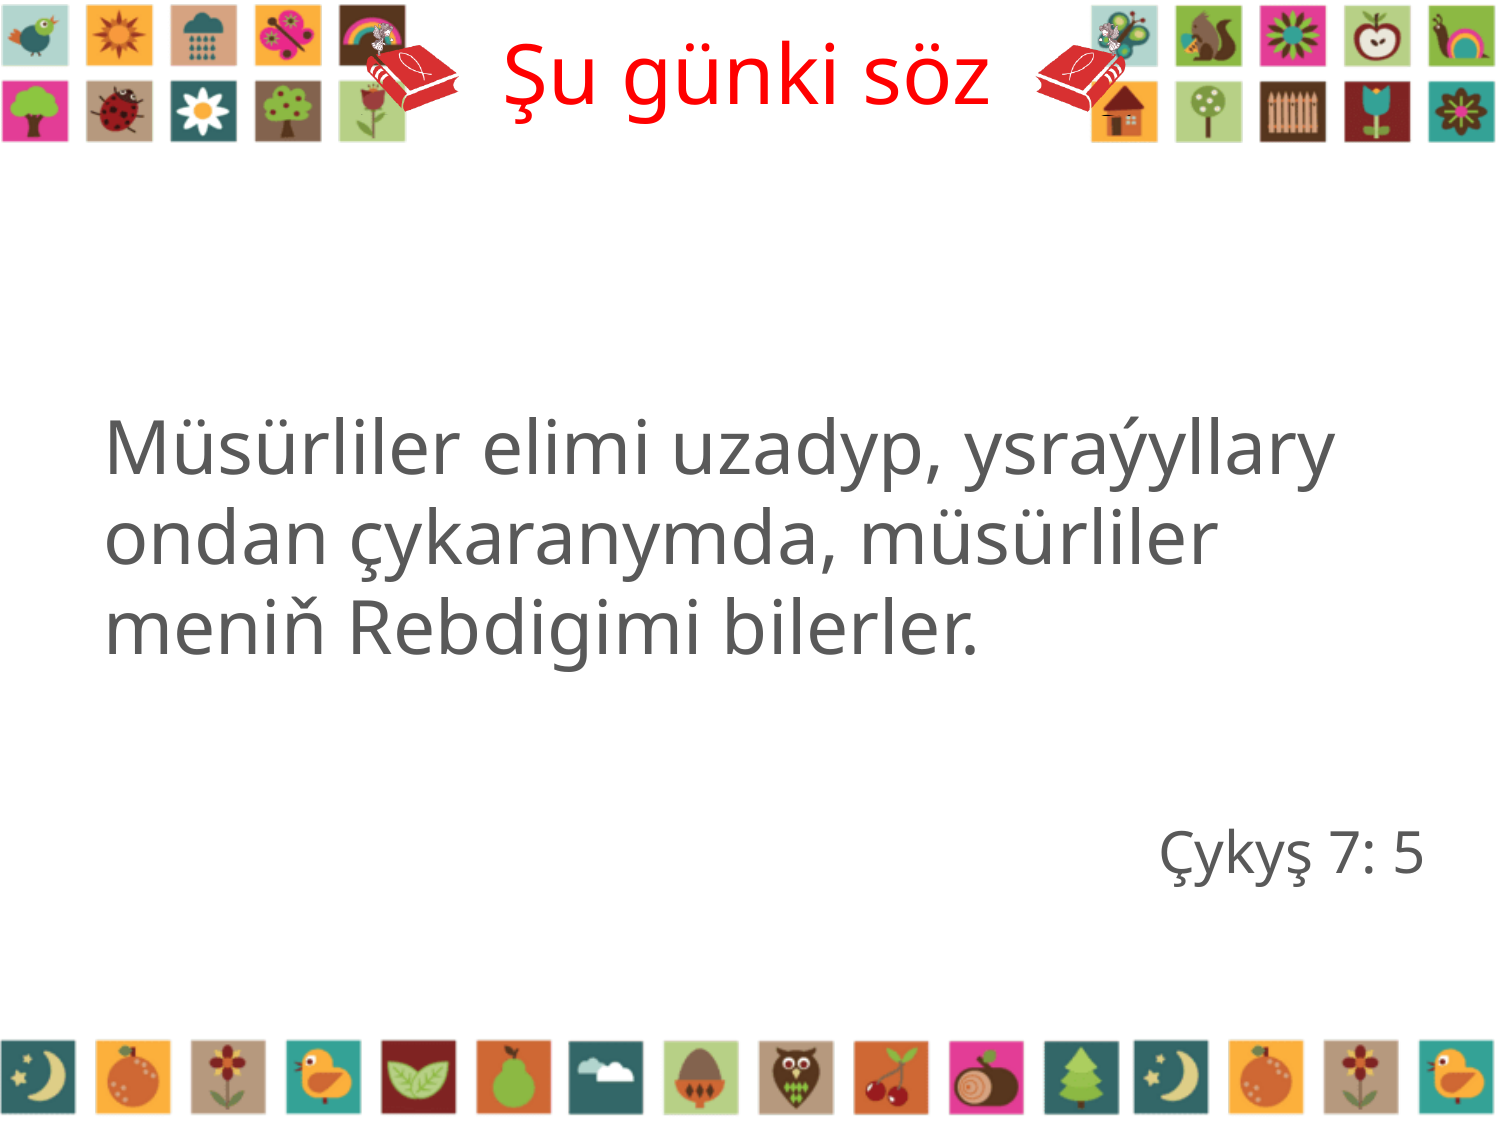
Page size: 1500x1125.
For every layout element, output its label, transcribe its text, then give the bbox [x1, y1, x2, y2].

text_box Müsürliler elimi uzadyp, ysraýyllary ondan çykaranymda, müsürliler meniň Rebdigimi bilerler. [88, 302, 1436, 678]
picture [0, 3, 491, 150]
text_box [0, 1028, 1500, 1118]
text_box Çykyş 7: 5 [808, 807, 1441, 893]
picture [1003, 3, 1500, 150]
text_box Şu günki söz [425, 13, 1078, 129]
